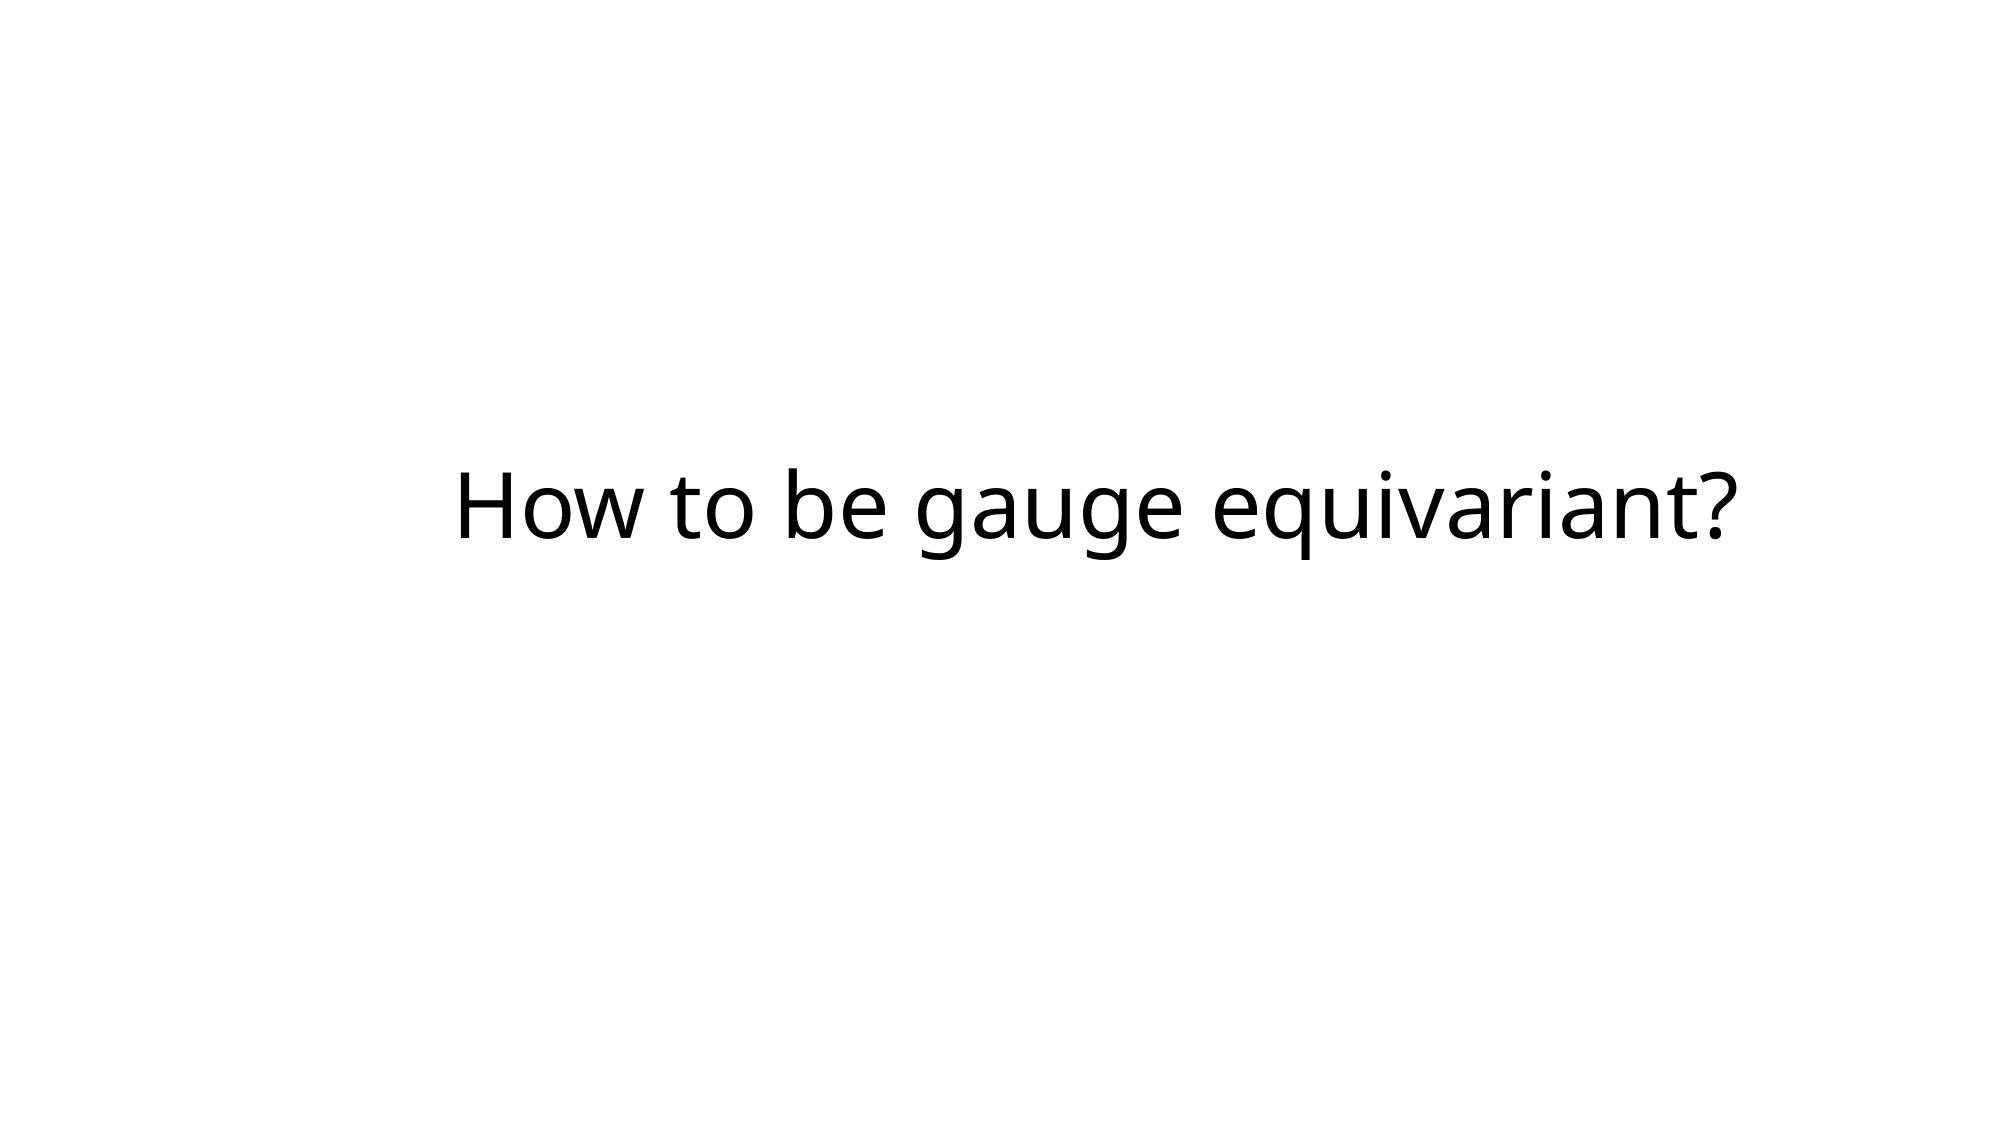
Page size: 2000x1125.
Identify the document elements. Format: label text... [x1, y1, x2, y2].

title How to be gauge equivariant? [437, 399, 2000, 618]
